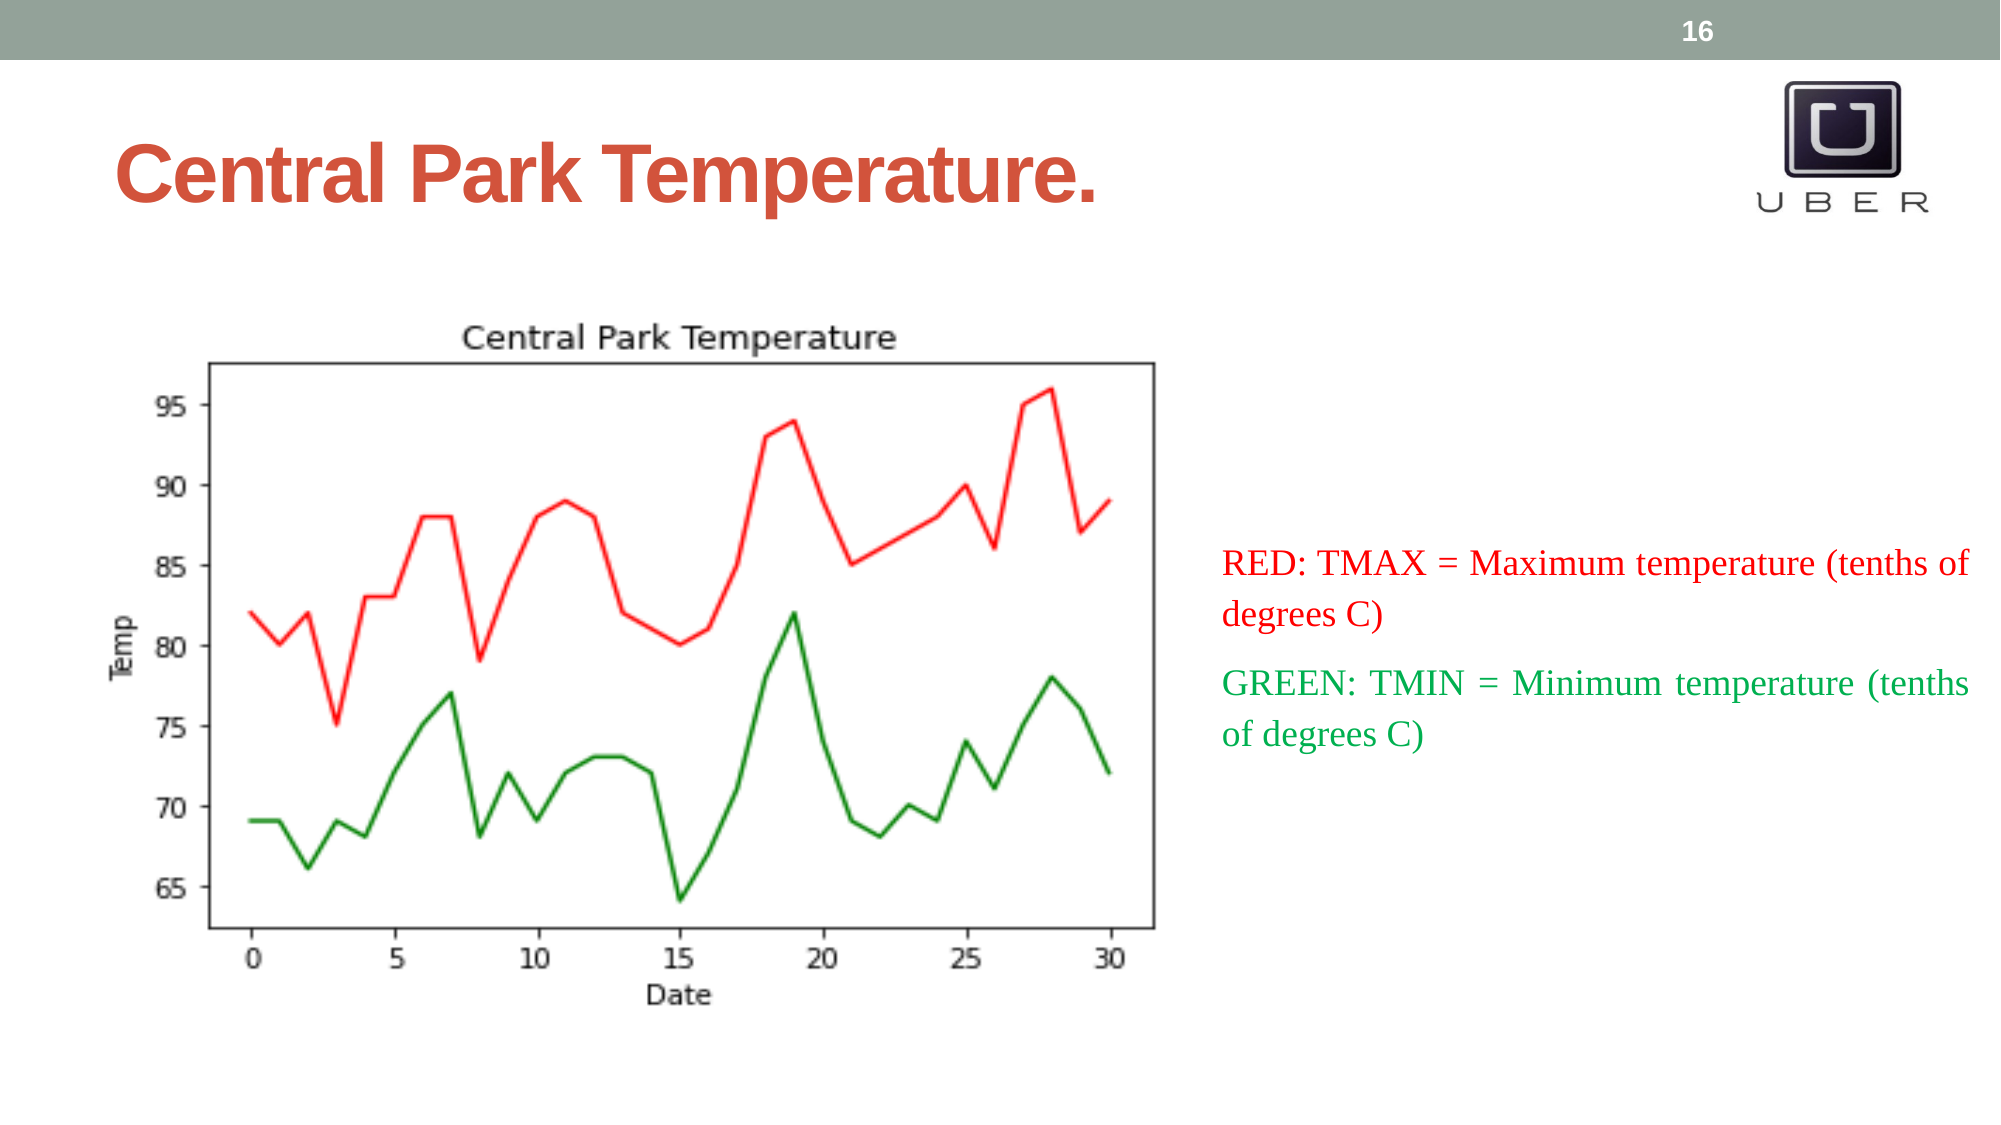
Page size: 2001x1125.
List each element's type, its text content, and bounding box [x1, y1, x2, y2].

text_box RED: TMAX = Maximum temperature (tenths of degrees C) GREEN: TMIN = Minimum temperature (tenths of degrees C) [1214, 523, 1986, 762]
picture [1749, 81, 1935, 225]
title Central Park Temperature. [99, 87, 1900, 250]
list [99, 280, 1208, 1047]
slide_number 16 [1666, 3, 1900, 57]
